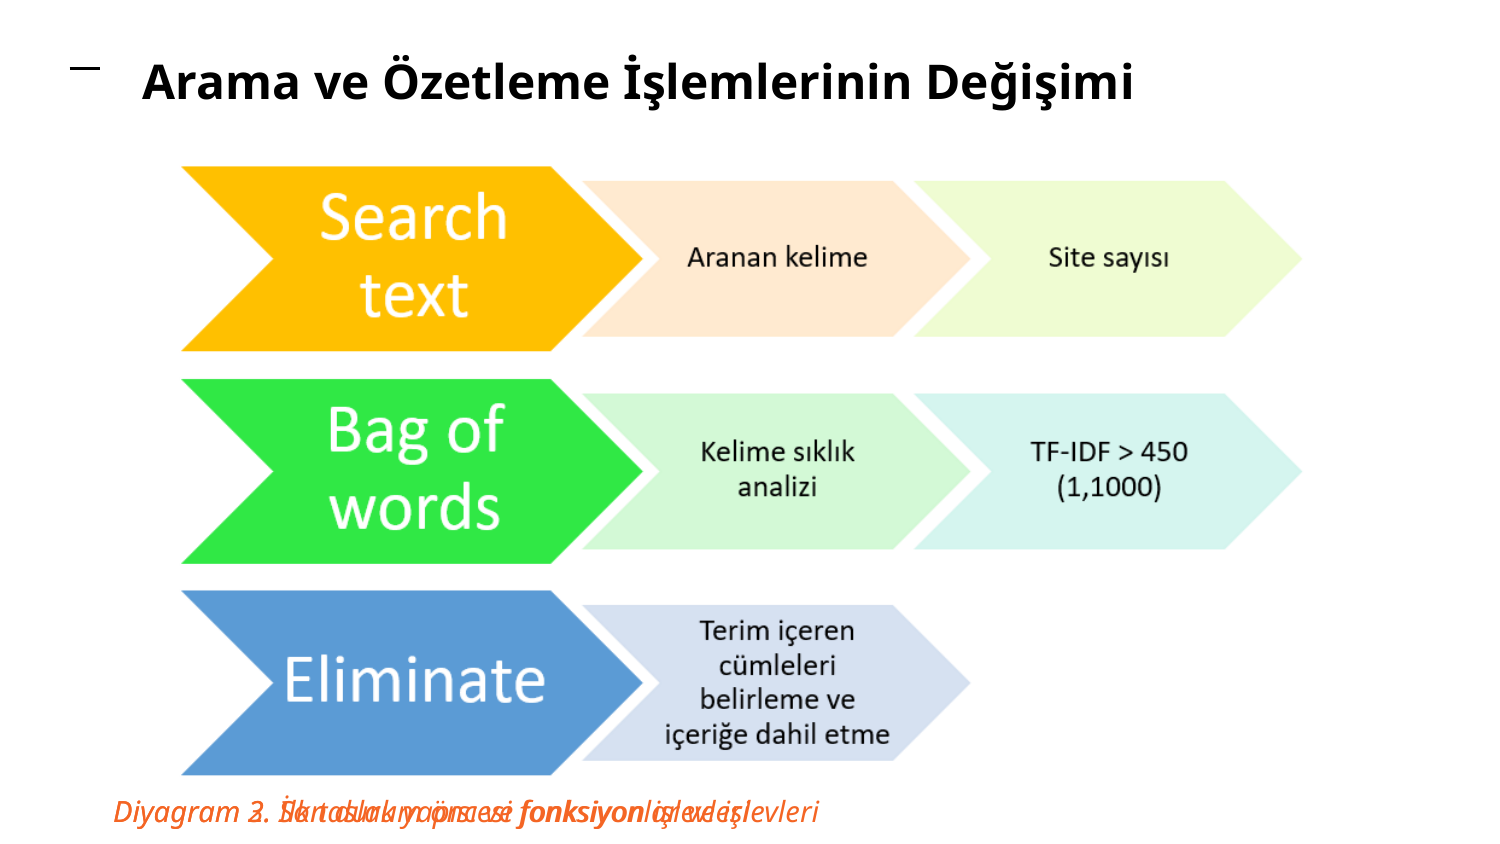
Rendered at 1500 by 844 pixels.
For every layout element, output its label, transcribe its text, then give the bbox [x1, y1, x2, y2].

title Arama ve Özetleme İşlemlerinin Değişimi [127, 0, 1471, 124]
text_box Diyagram 3. Son durum öncesi fonksiyonlar ve işlevleri [98, 778, 1036, 843]
picture [115, 110, 1363, 802]
